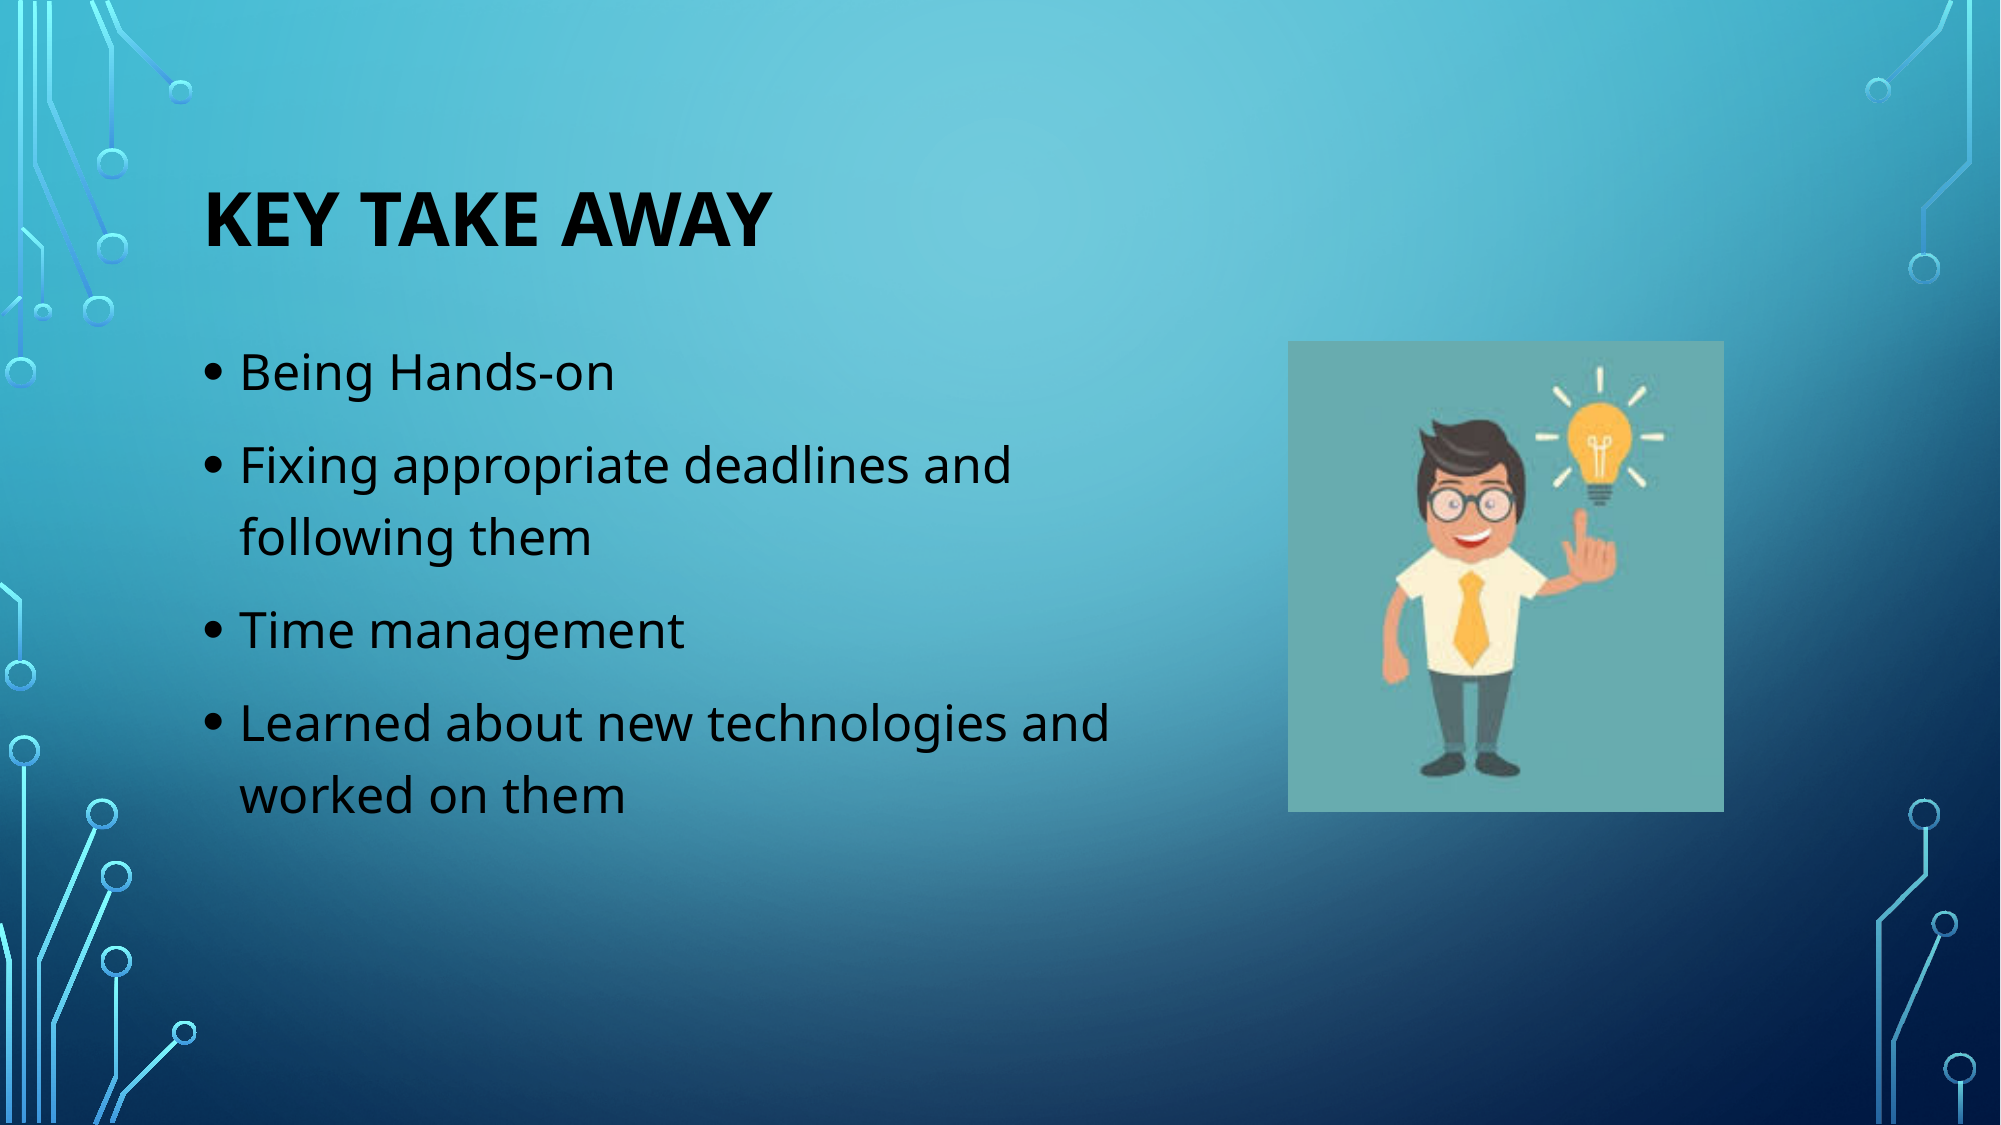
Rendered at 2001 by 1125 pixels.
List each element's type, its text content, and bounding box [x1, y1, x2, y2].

picture [1288, 341, 1725, 813]
title Key take away [187, 101, 1813, 344]
list Being Hands-on Fixing appropriate deadlines and following them Time management Learned about new technologies and worked on them [187, 321, 1241, 950]
